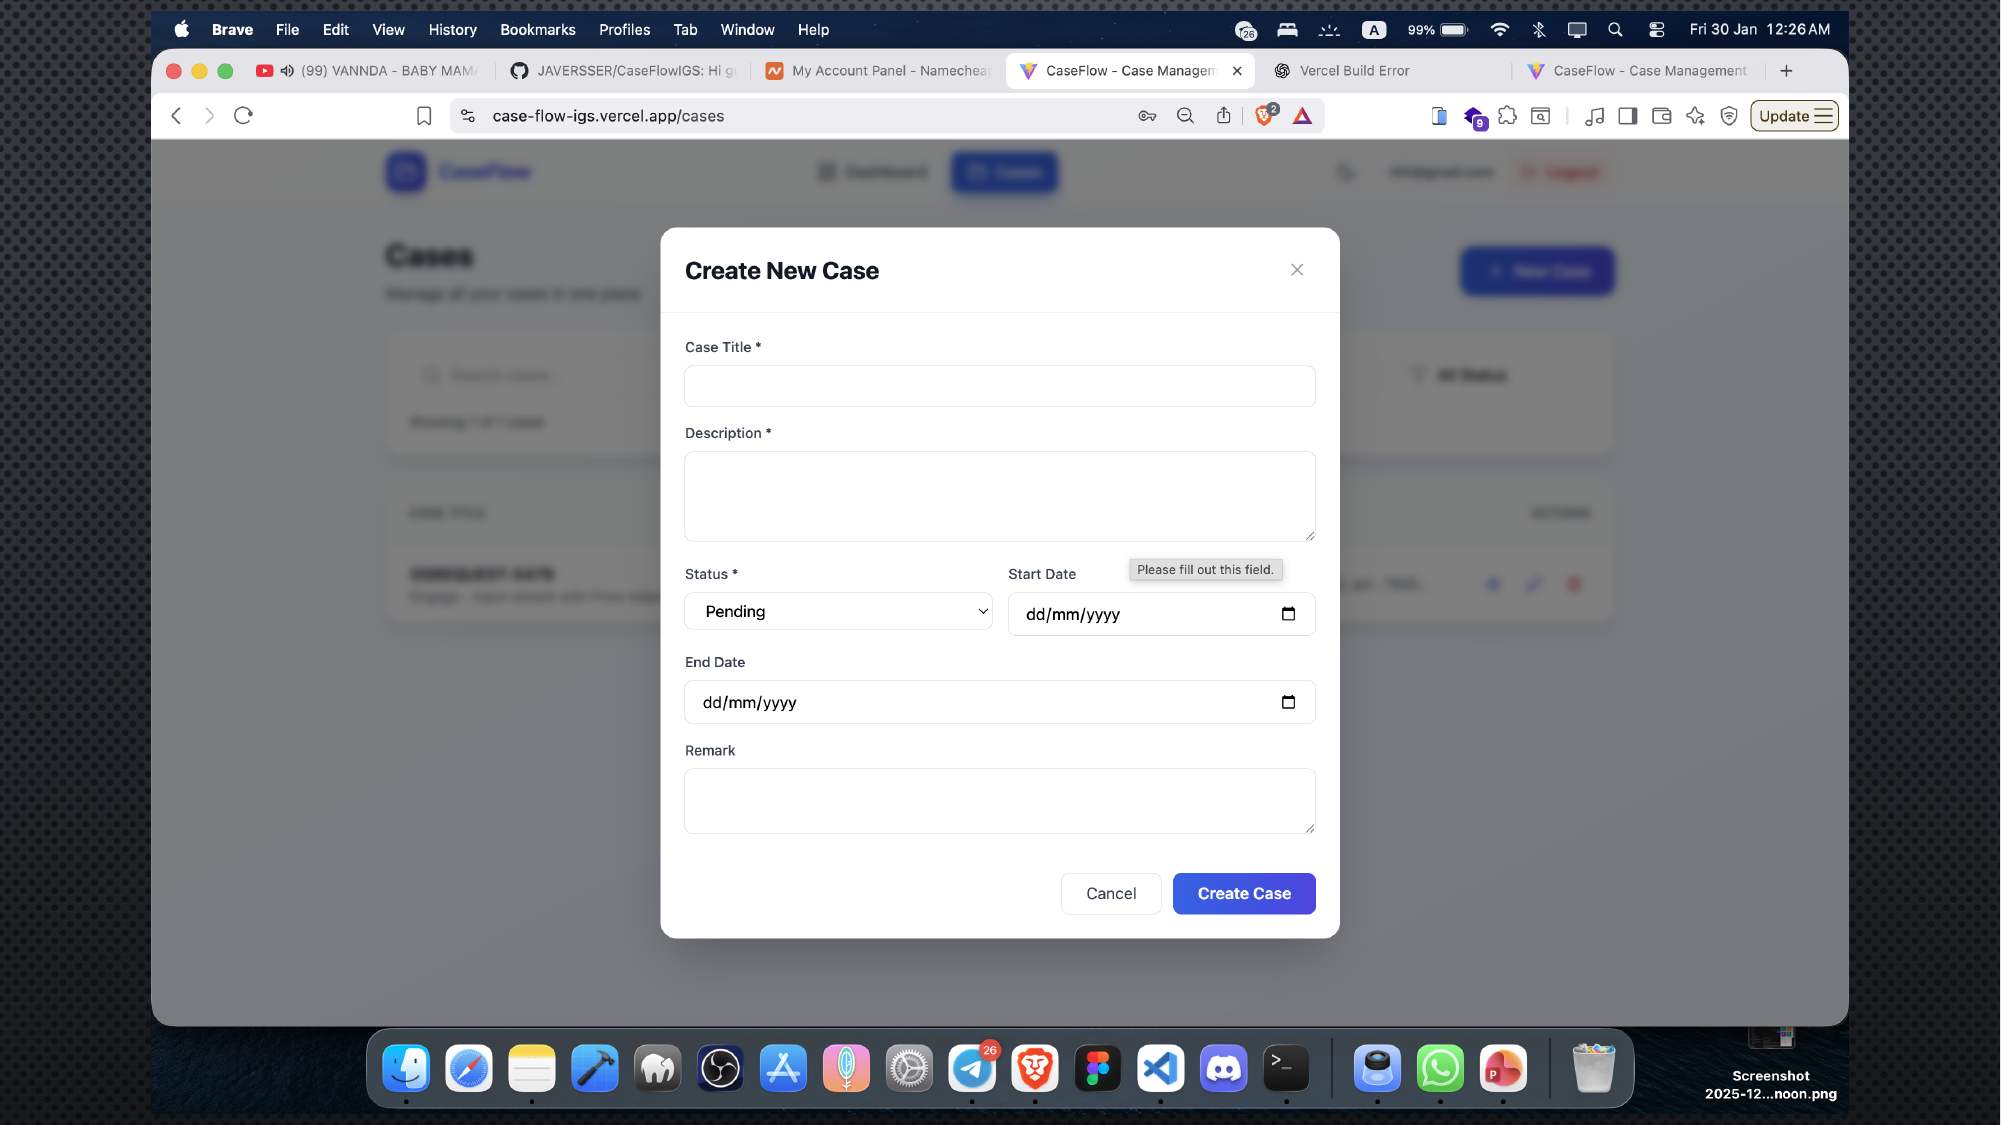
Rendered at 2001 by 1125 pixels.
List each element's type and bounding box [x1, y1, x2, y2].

picture [151, 11, 1849, 1114]
